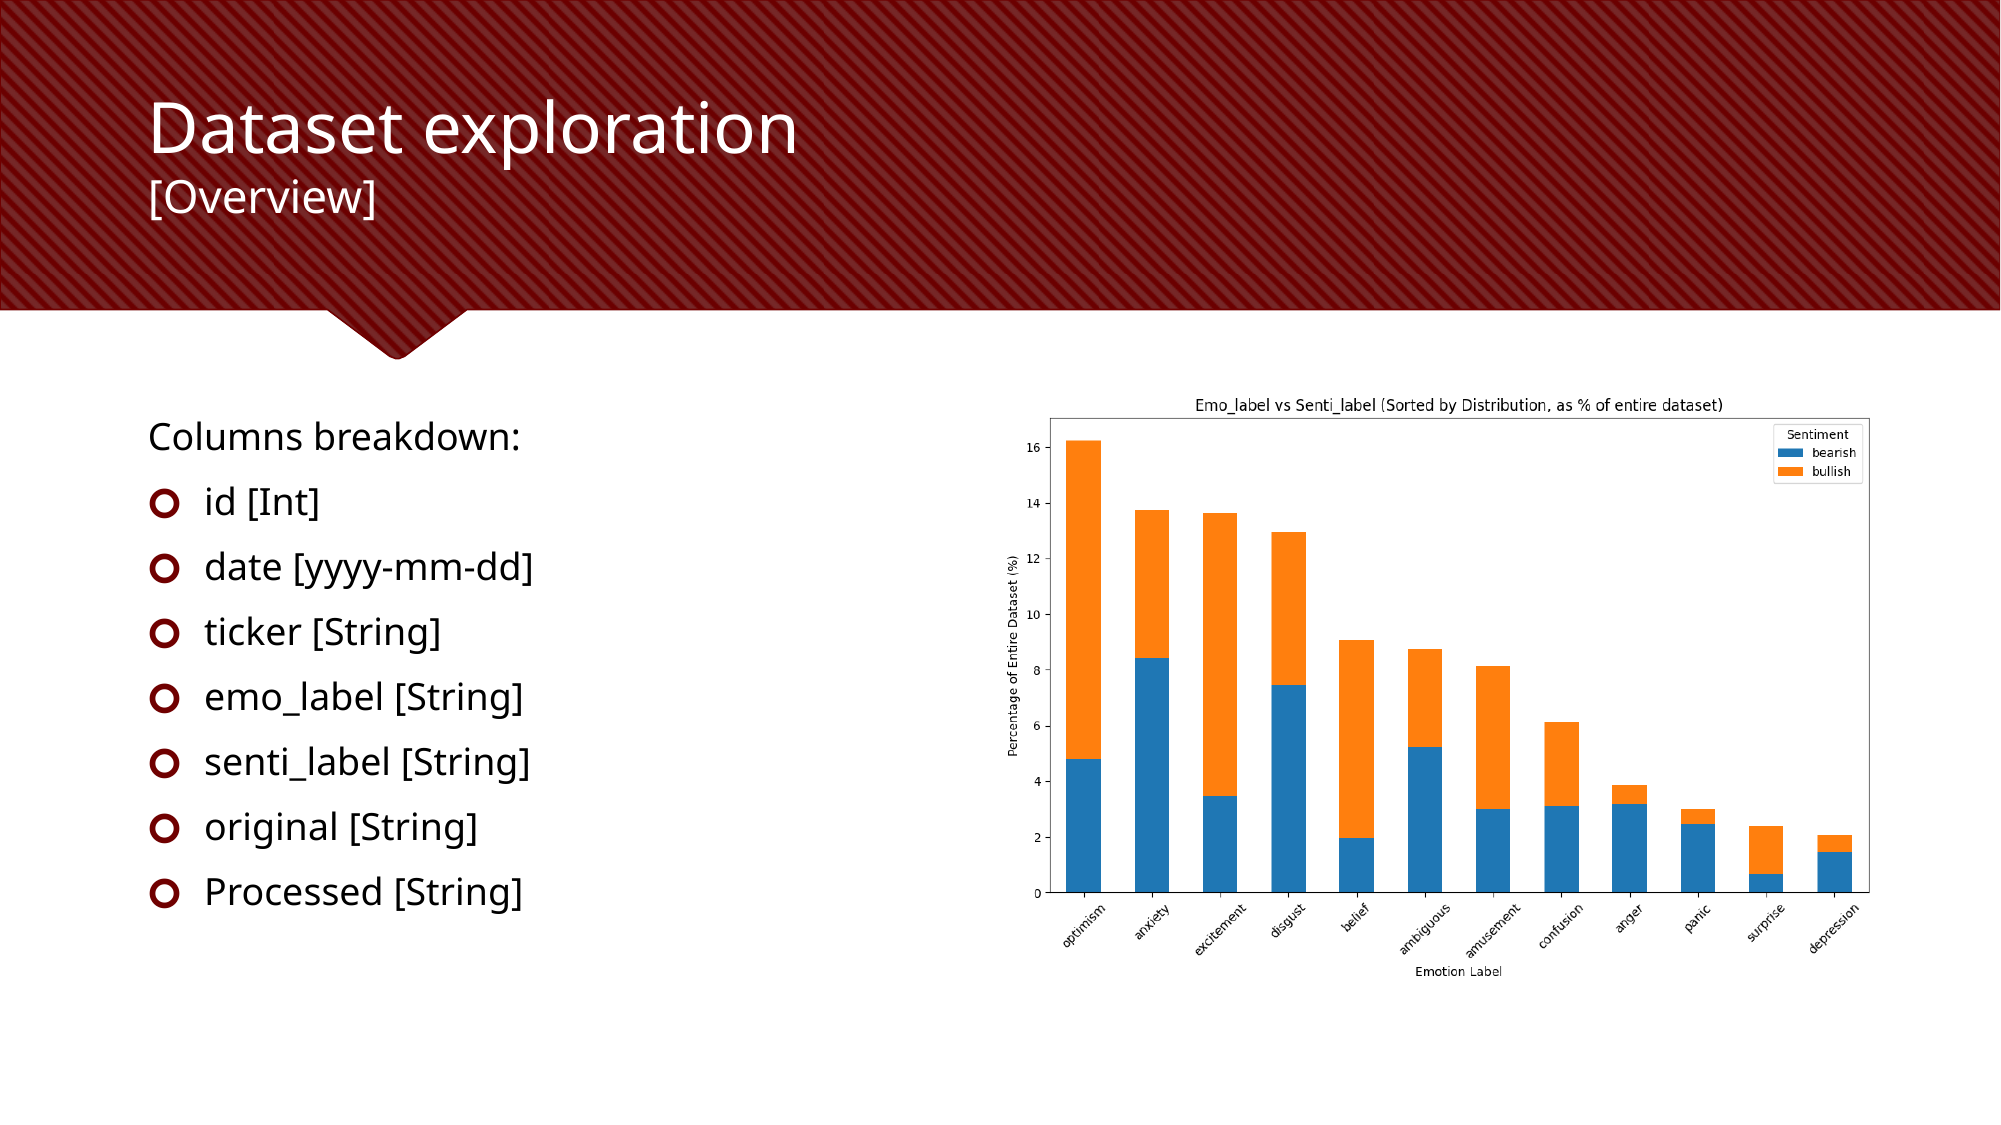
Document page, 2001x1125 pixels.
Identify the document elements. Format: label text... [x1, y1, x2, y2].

list Columns breakdown: id [Int] date [yyyy-mm-dd] ticker [String] emo_label [String] senti_label [String] original [String] Processed [String] [132, 364, 984, 962]
picture [1, 1, 1999, 357]
picture [999, 389, 1878, 987]
title Dataset exploration [Overview] [132, 73, 1868, 233]
